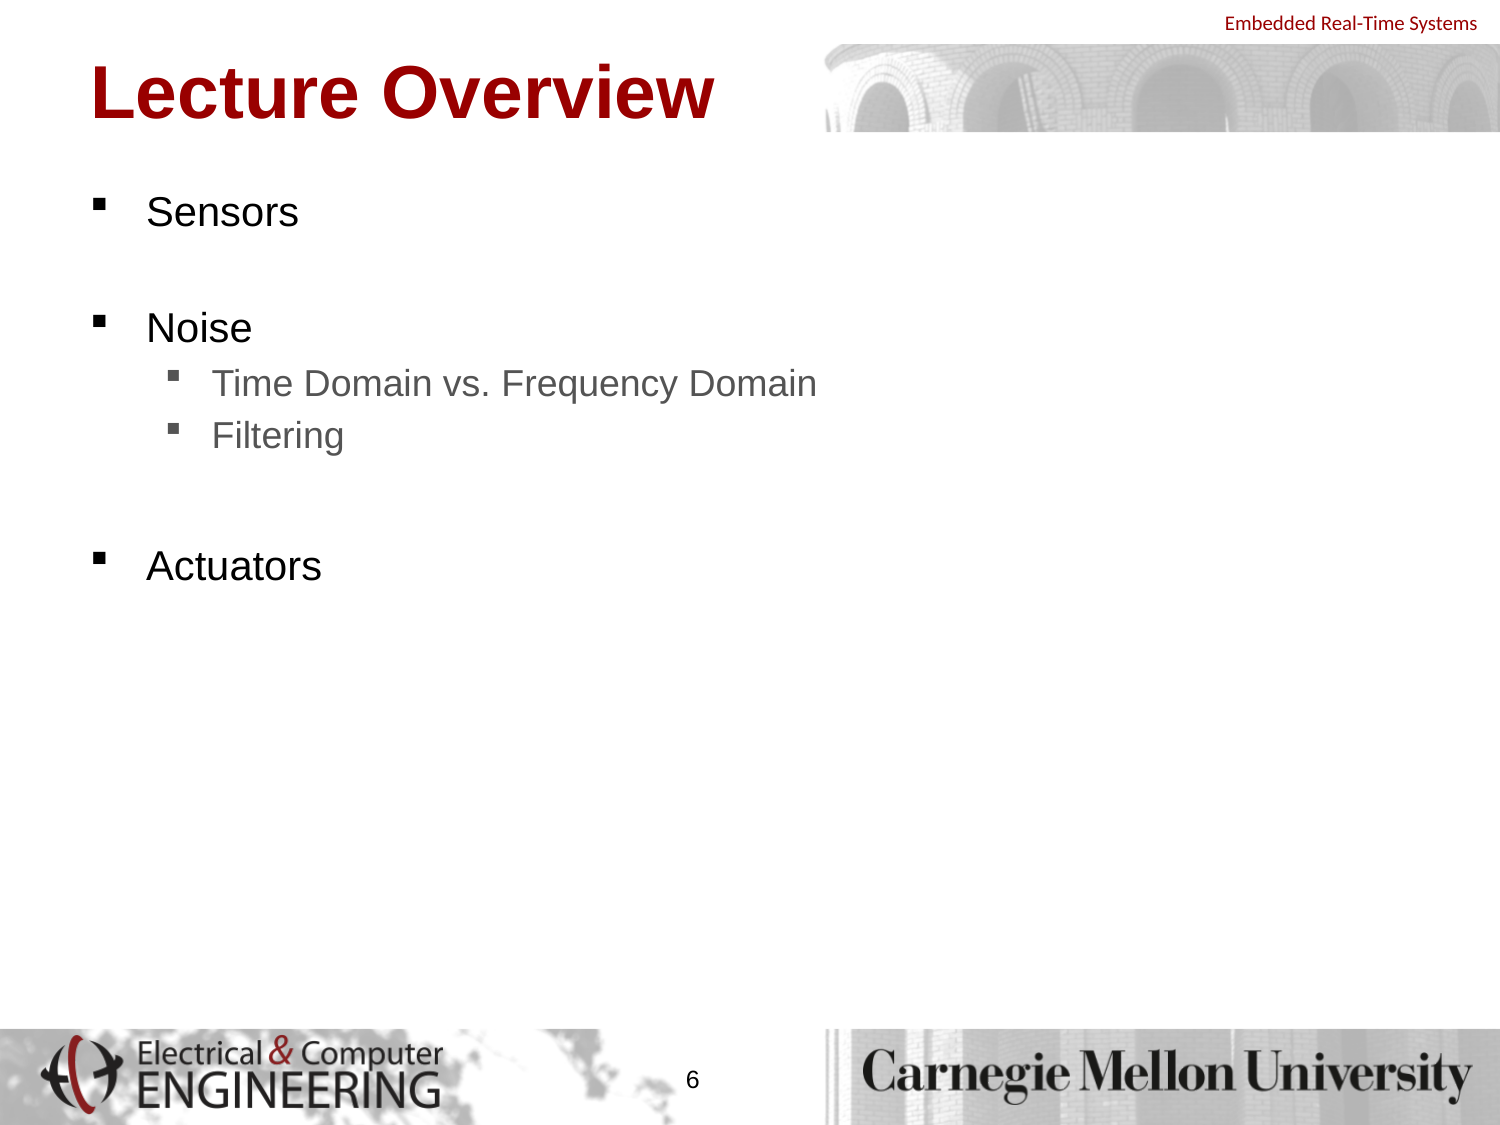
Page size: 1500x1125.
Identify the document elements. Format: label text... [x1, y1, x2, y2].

picture [664, 43, 1500, 133]
slide_number 6 [364, 1048, 715, 1109]
list Sensors Noise Time Domain vs. Frequency Domain Filtering Actuators [75, 177, 1425, 1005]
picture [0, 1028, 1500, 1125]
title Lecture Overview [75, 45, 1425, 133]
